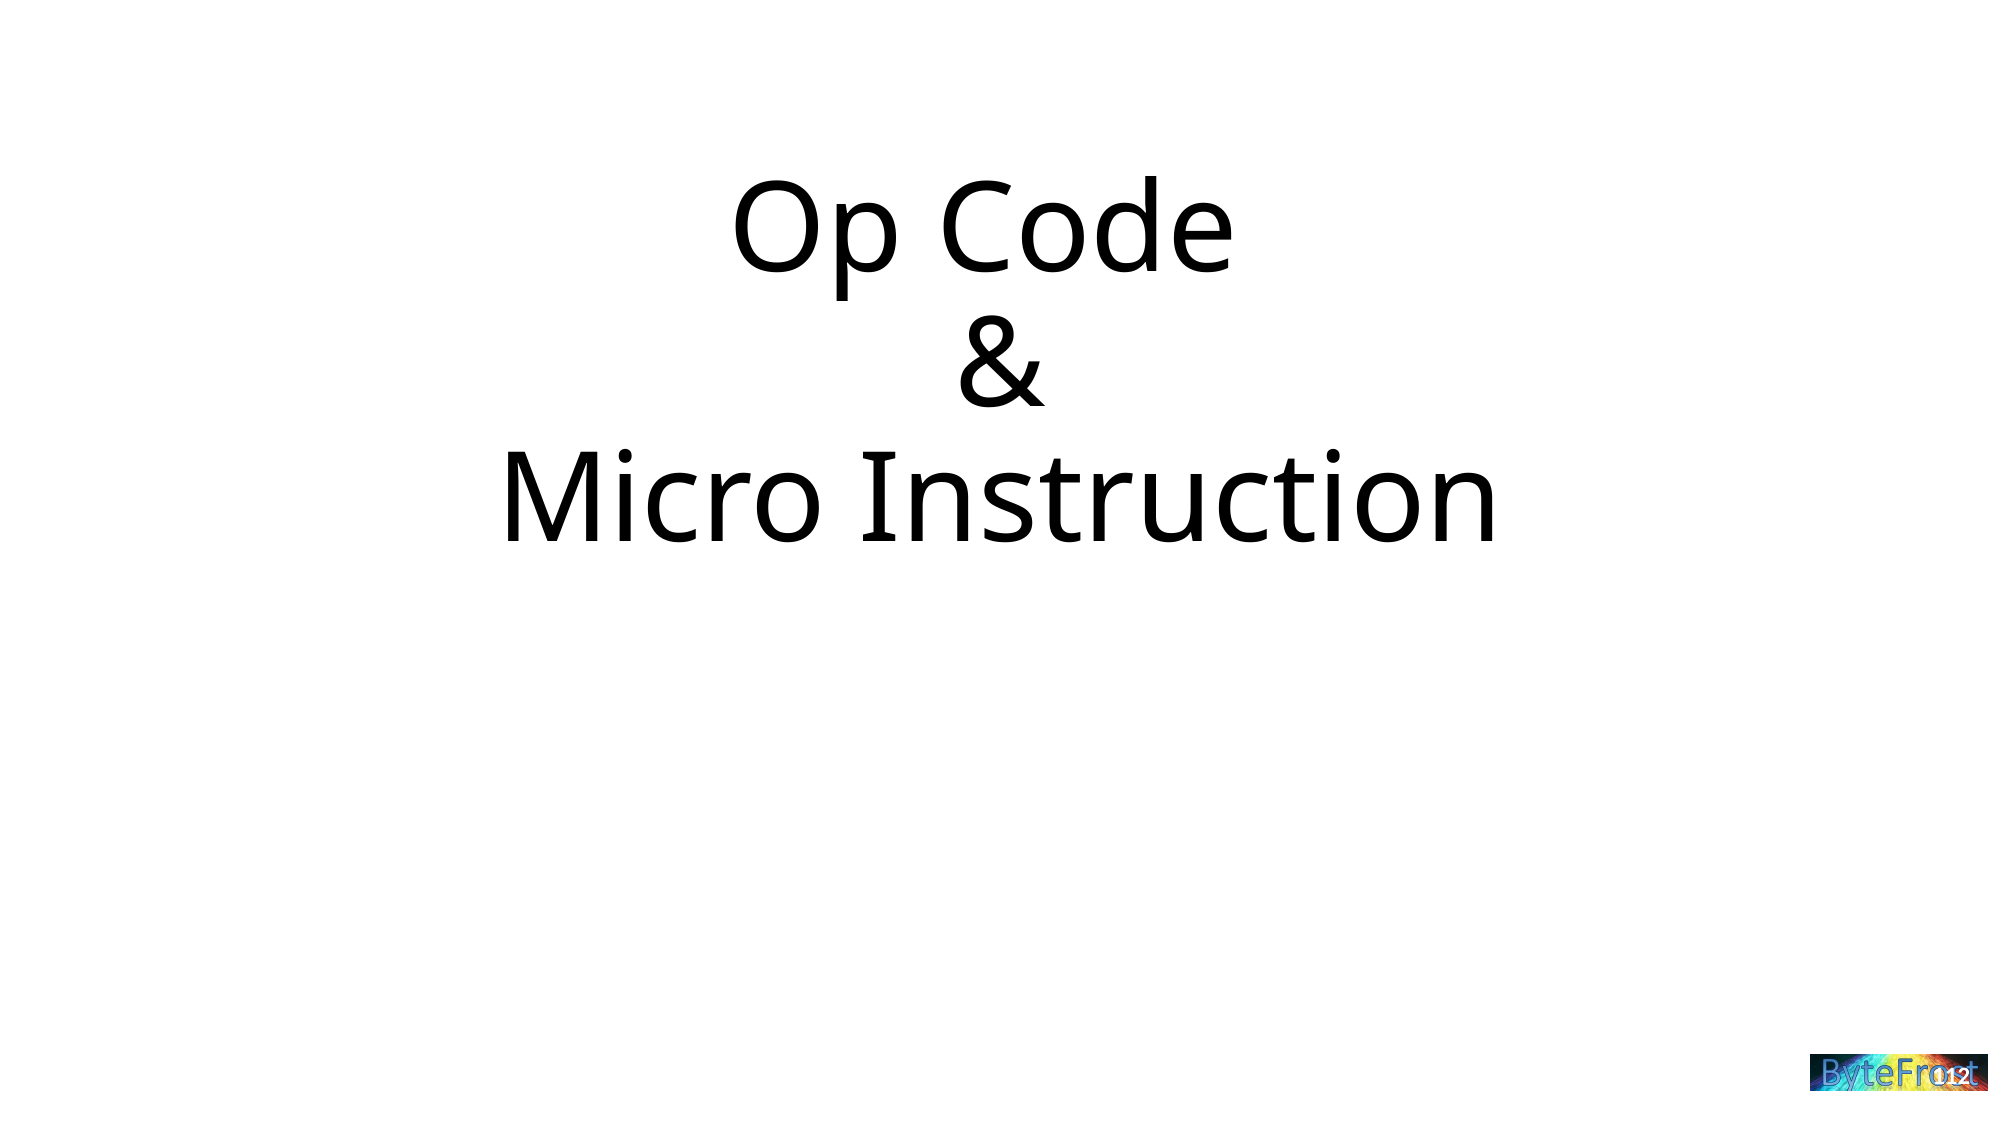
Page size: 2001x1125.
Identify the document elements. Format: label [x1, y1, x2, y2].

text_box [1535, 1044, 2000, 1125]
title [249, 184, 1750, 576]
picture [1810, 1054, 1988, 1091]
